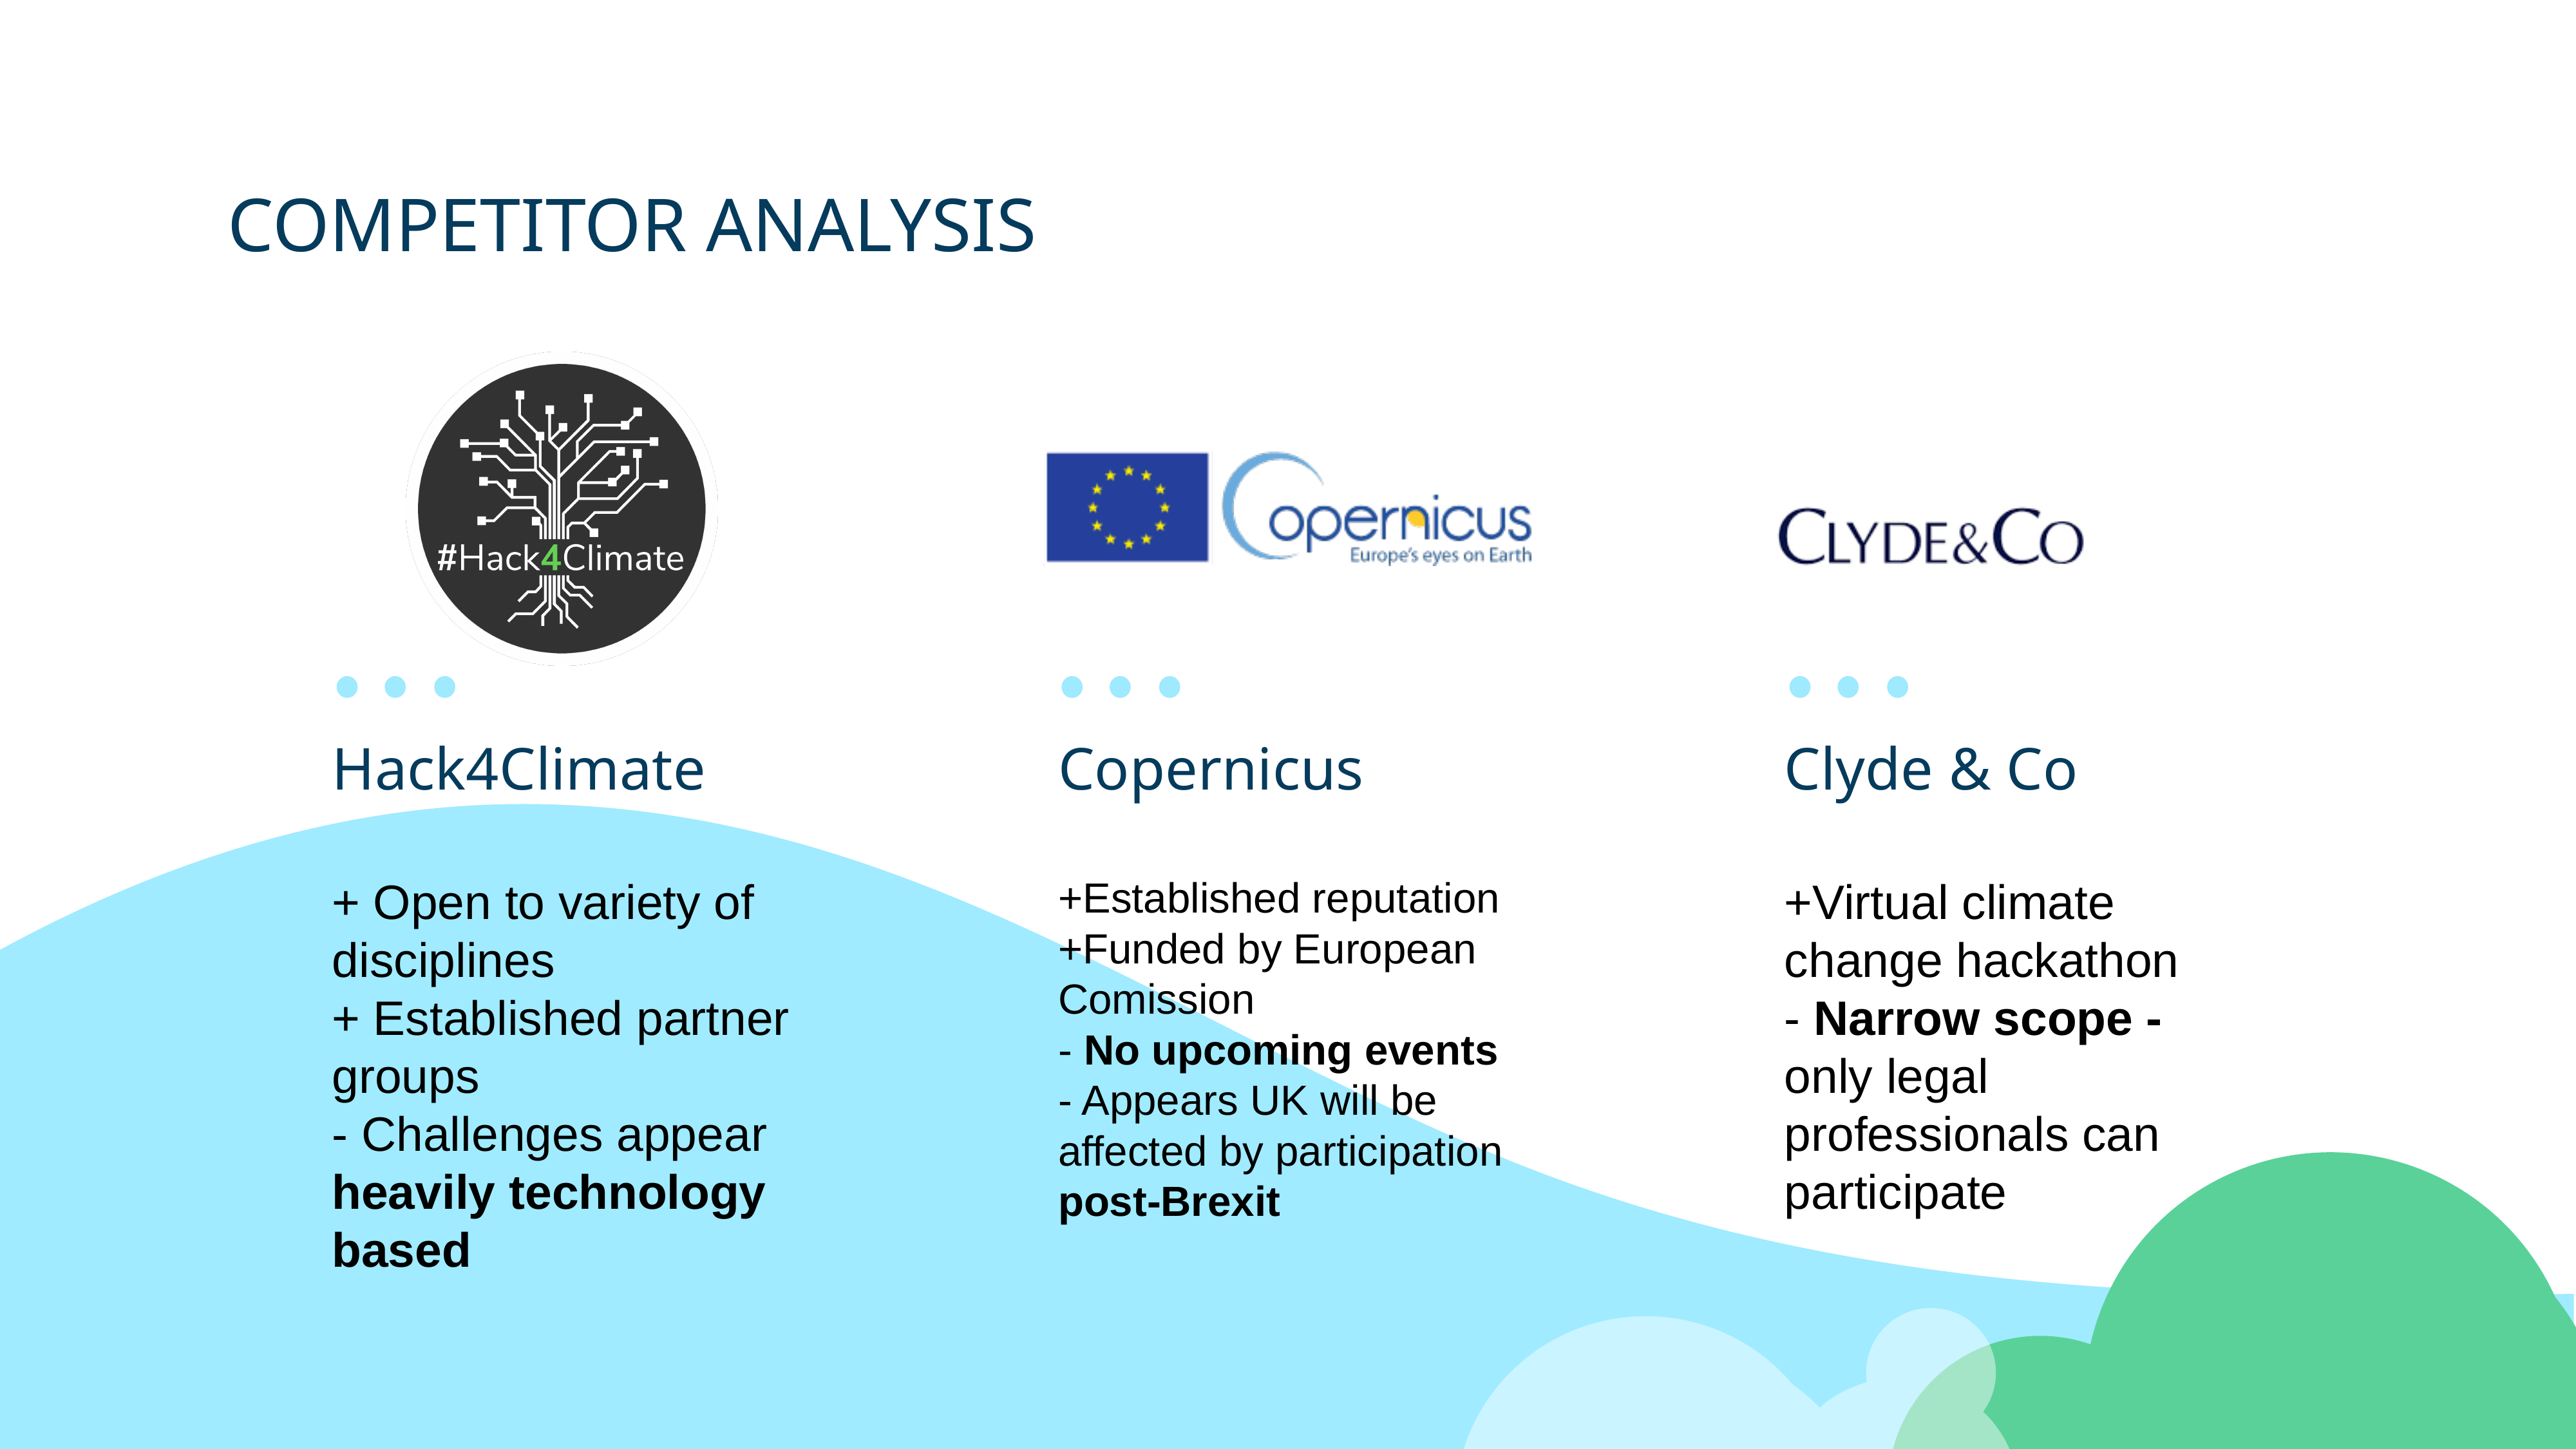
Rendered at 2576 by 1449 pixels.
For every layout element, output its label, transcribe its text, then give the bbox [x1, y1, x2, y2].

picture [406, 351, 718, 666]
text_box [336, 676, 456, 698]
picture [1685, 404, 2177, 671]
list + Open to variety of disciplines + Established partner groups - Challenges appear heavily technology based [306, 844, 818, 1387]
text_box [1061, 676, 1180, 698]
picture [1043, 451, 1533, 567]
text_box Hack4Climate [306, 688, 817, 828]
text_box +Established reputation +Funded by European Comission - No upcoming events - Appears UK will be affected by participation post-Brexit [1032, 845, 1544, 1387]
text_box Copernicus [1032, 688, 1544, 828]
text_box Clyde & Co [1758, 688, 2266, 828]
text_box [1789, 676, 1909, 698]
text_box +Virtual climate change hackathon - Narrow scope - only legal professionals can participate [1758, 845, 2270, 1387]
title Competitor Analysis [202, 152, 2374, 315]
